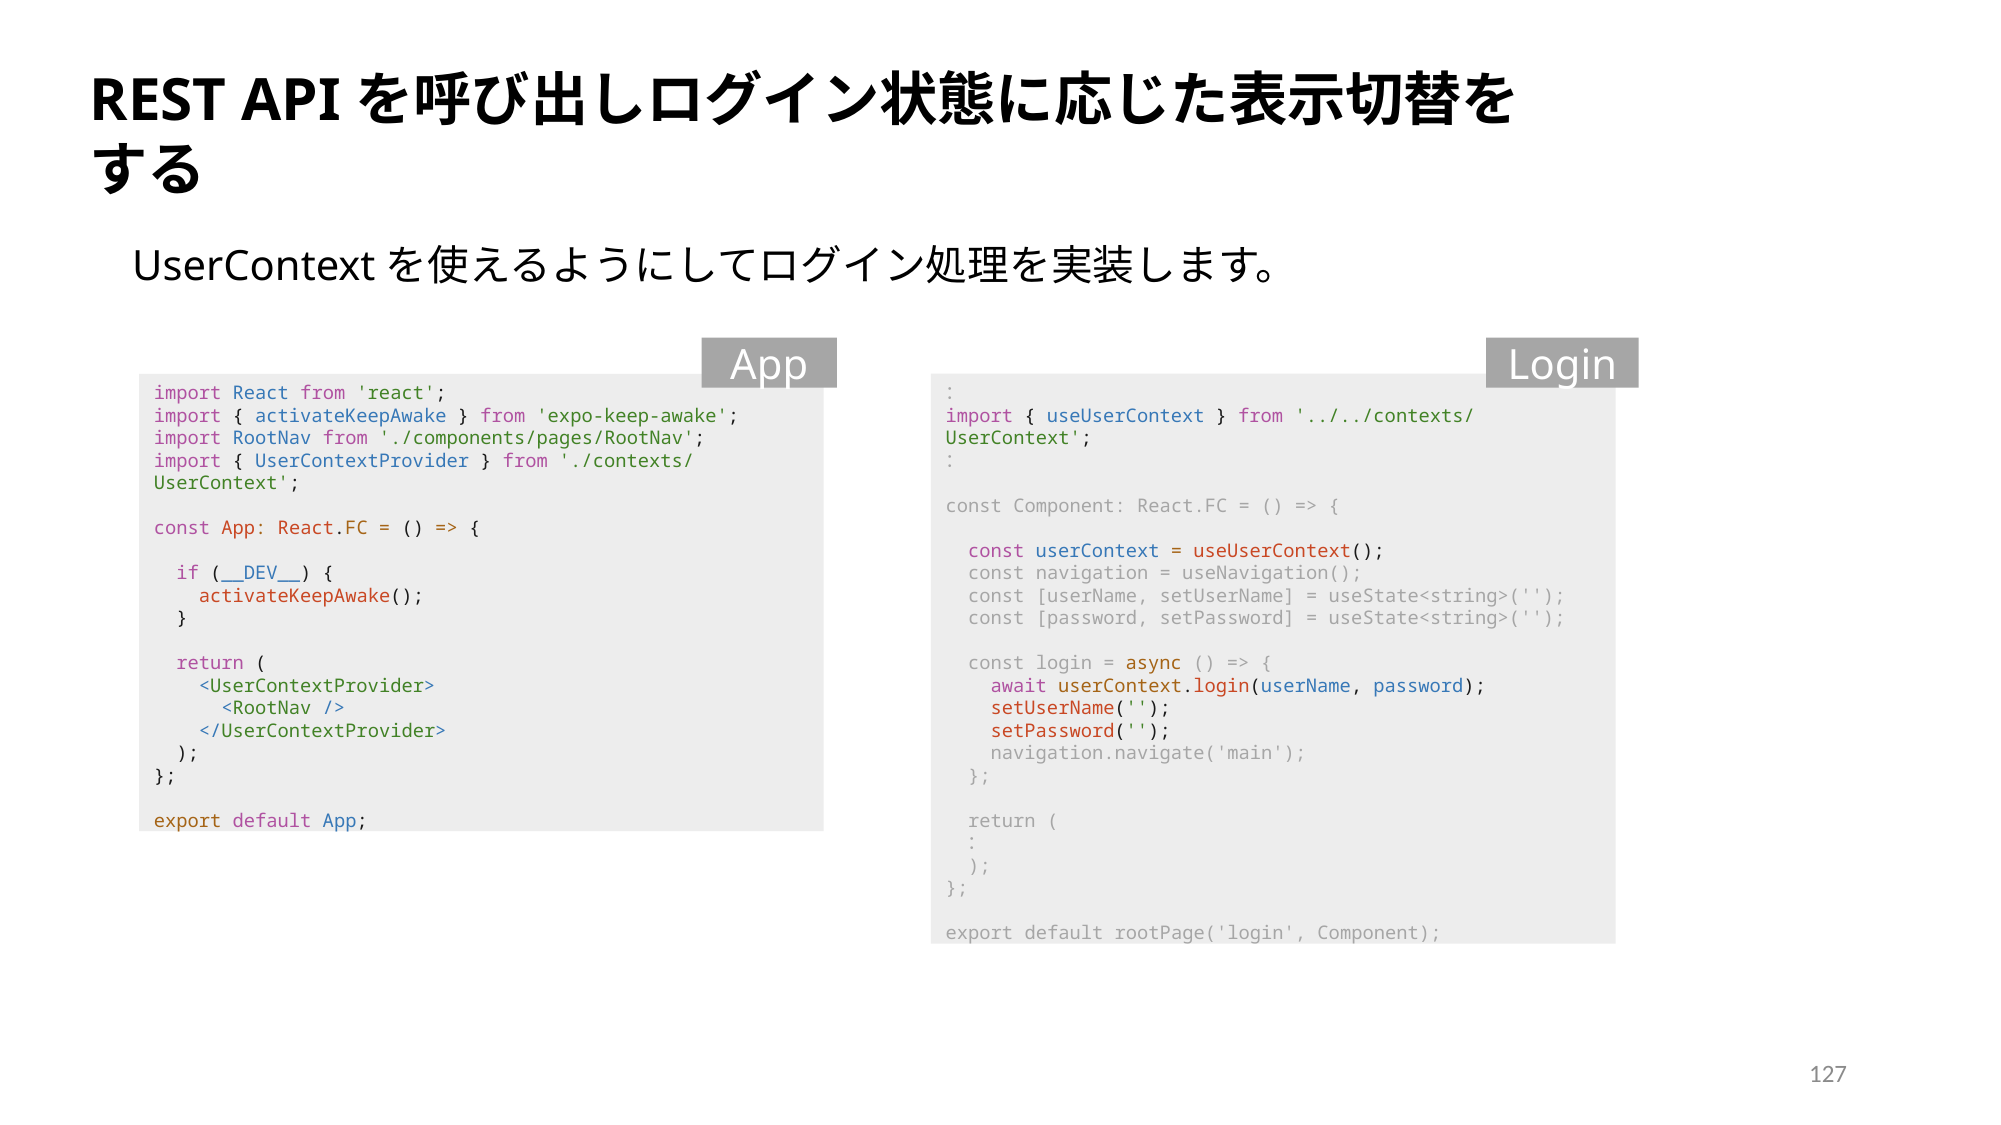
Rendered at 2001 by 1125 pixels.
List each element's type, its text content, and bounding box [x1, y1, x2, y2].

text_box REST APIを呼び出しログイン状態に応じた表示切替をする [74, 54, 1563, 210]
text_box import React from 'react'; import { activateKeepAwake } from 'expo-keep-awake'; import RootNav from './components/pages/RootNav'; import { UserContextProvider } from './contexts/UserContext'; const App: React.FC = () => { if (__DEV__) { activateKeepAwake(); } return ( <UserContextProvider> <RootNav /> </UserContextProvider> ); }; export default App; [139, 373, 824, 832]
text_box ： import { useUserContext } from '../../contexts/UserContext'; ： const Component: React.FC = () => { const userContext = useUserContext(); const navigation = useNavigation(); const [userName, setUserName] = useState<string>(''); const [password, setPassword] = useState<string>(''); const login = async () => { await userContext.login(userName, password); setUserName(''); setPassword(''); navigation.navigate('main'); }; return ( ： ); }; export default rootPage('login', Component); [930, 373, 1616, 944]
text_box App [701, 337, 837, 388]
text_box UserContextを使えるようにしてログイン処理を実装します。 [117, 214, 1904, 363]
text_box Login [1486, 337, 1639, 388]
slide_number 127 [1412, 1042, 1863, 1103]
